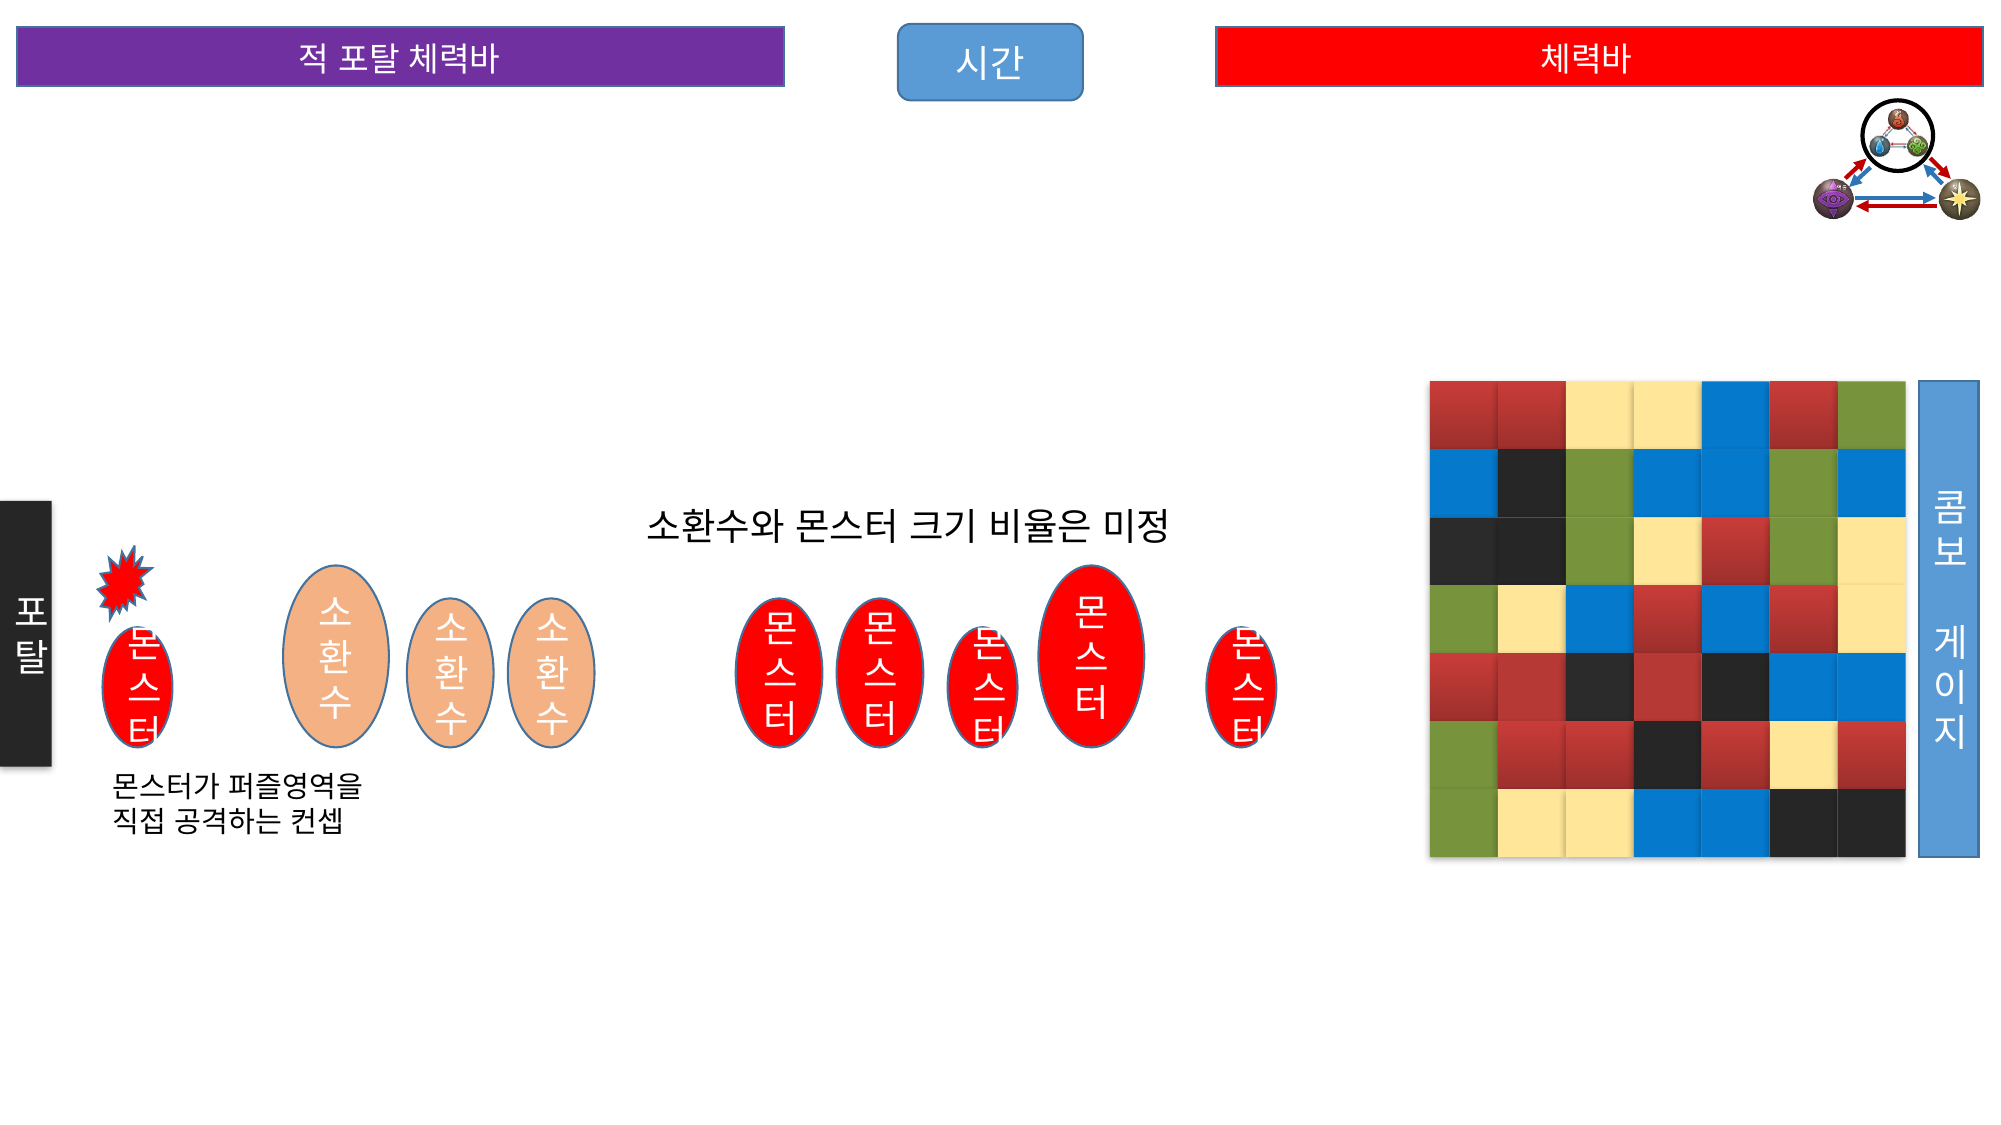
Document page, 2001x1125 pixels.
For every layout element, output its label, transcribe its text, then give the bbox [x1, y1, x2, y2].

text_box 소환수 [282, 564, 390, 749]
text_box 소환수 [506, 597, 596, 749]
text_box 몬스터 [1205, 626, 1278, 749]
text_box 몬스터 [101, 626, 174, 749]
text_box 몬스터 [734, 597, 824, 749]
text_box 몬스터 [835, 597, 925, 749]
text_box 소환수 [405, 597, 495, 749]
text_box [95, 545, 155, 624]
text_box 소환수와 몬스터 크기 비율은 미정 [632, 495, 1338, 556]
text_box 포탈 [0, 500, 52, 767]
text_box 몬스터가 퍼즐영역을 직접 공격하는 컨셉 [97, 761, 803, 846]
text_box 몬스터 [1037, 564, 1146, 749]
text_box 시간 [896, 22, 1084, 102]
text_box 콤보 게이지 [1918, 380, 1980, 858]
text_box 몬스터 [946, 626, 1019, 749]
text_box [1808, 100, 1981, 223]
text_box [16, 26, 785, 87]
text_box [1216, 27, 1984, 86]
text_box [1429, 381, 1906, 858]
text_box 적 포탈 체력바 [284, 30, 702, 85]
